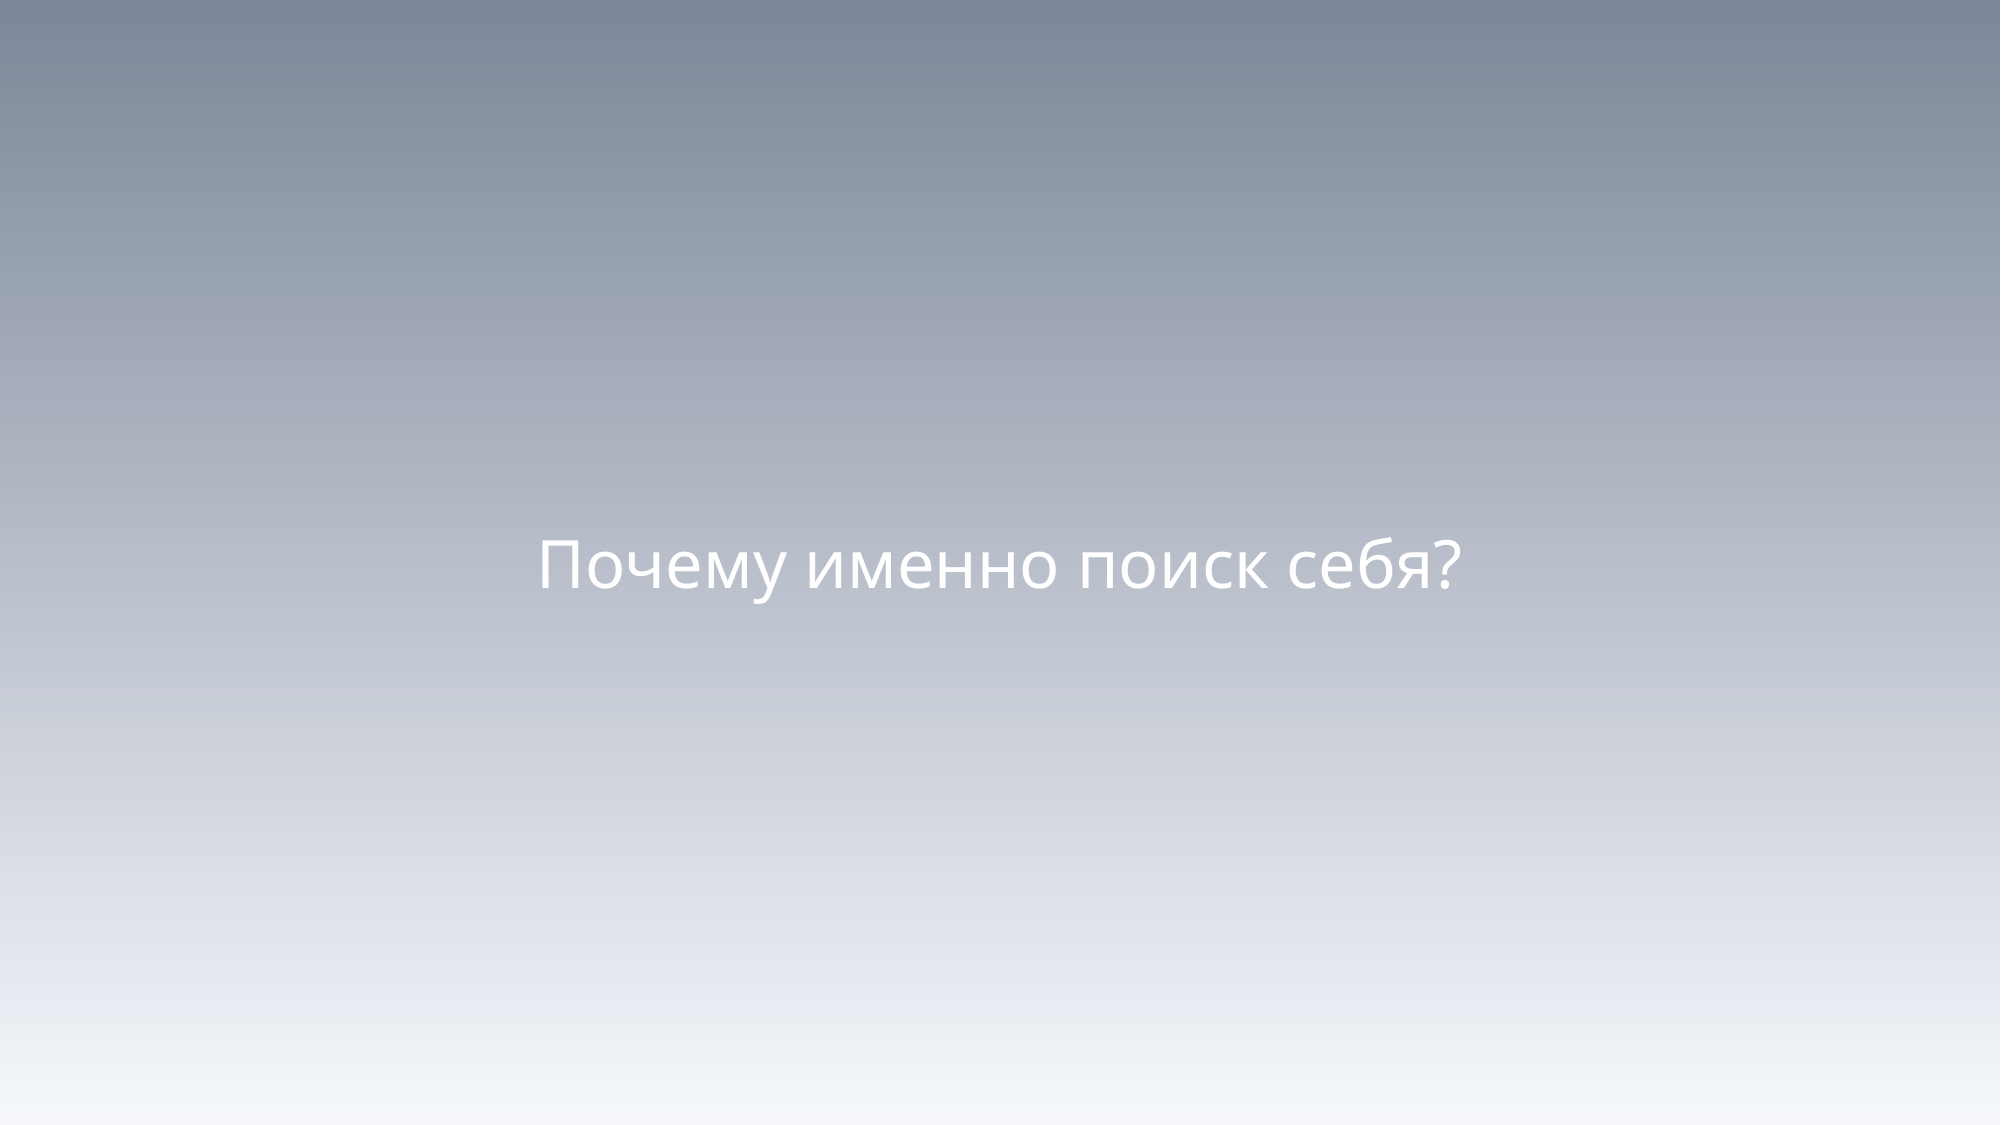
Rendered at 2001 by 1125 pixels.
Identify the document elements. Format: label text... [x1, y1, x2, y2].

text_box Почему именно поиск себя? [521, 514, 1479, 610]
